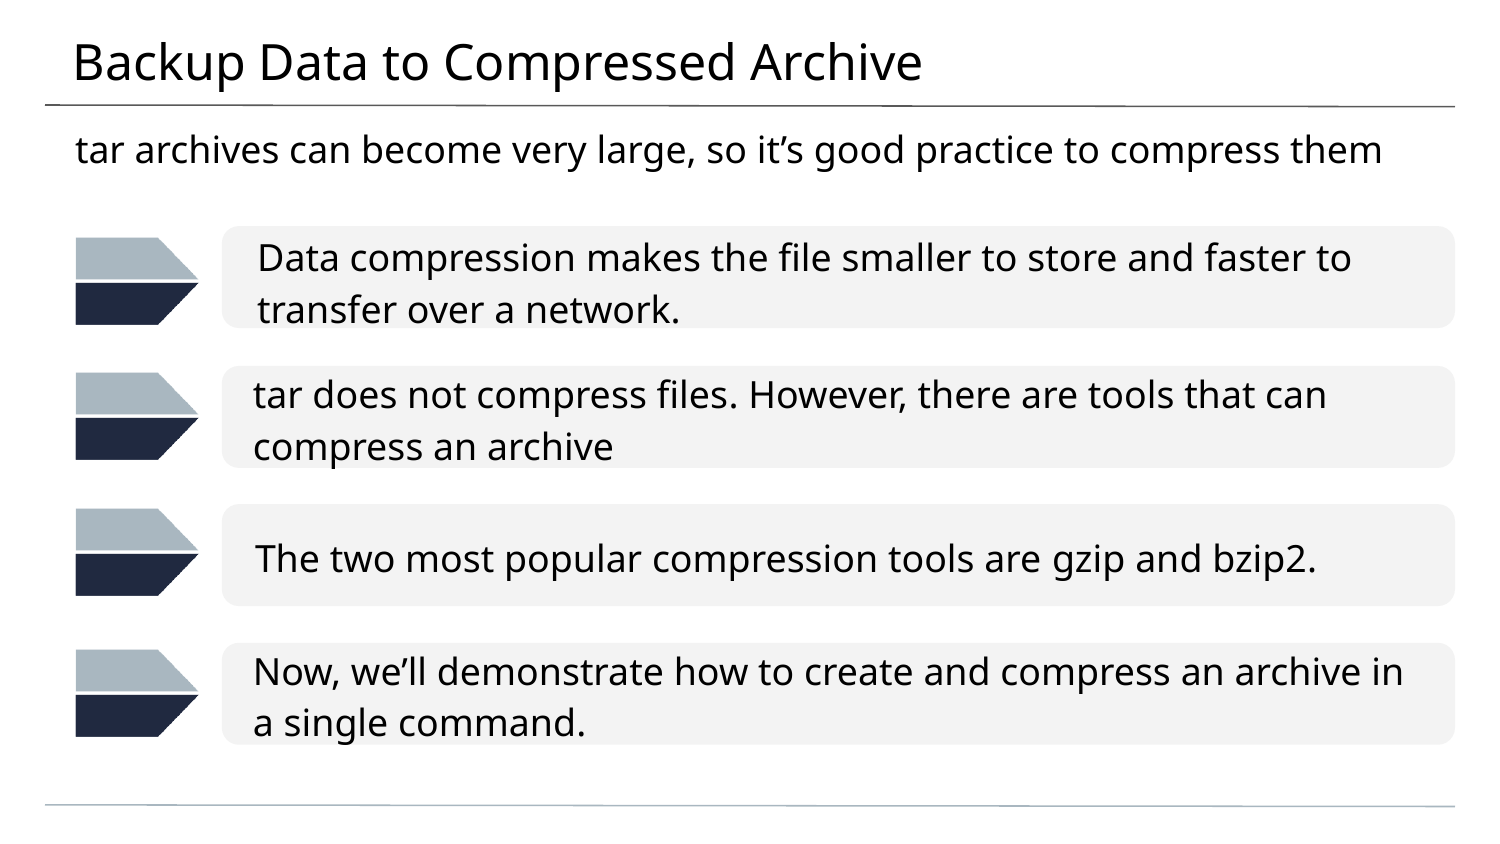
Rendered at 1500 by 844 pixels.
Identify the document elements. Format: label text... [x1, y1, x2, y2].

subtitle The two most popular compression tools are gzip and bzip2. [0, 504, 1500, 605]
subtitle Data compression makes the file smaller to store and faster to transfer over a network. [2, 229, 1500, 329]
subtitle tar does not compress files. However, there are tools that can compress an archive [0, 366, 1500, 466]
subtitle tar archives can become very large, so it’s good practice to compress them [0, 110, 1500, 171]
title Backup Data to Compressed Archive [0, 0, 1500, 88]
subtitle Now, we’ll demonstrate how to create and compress an archive in a single command. [0, 642, 1500, 743]
